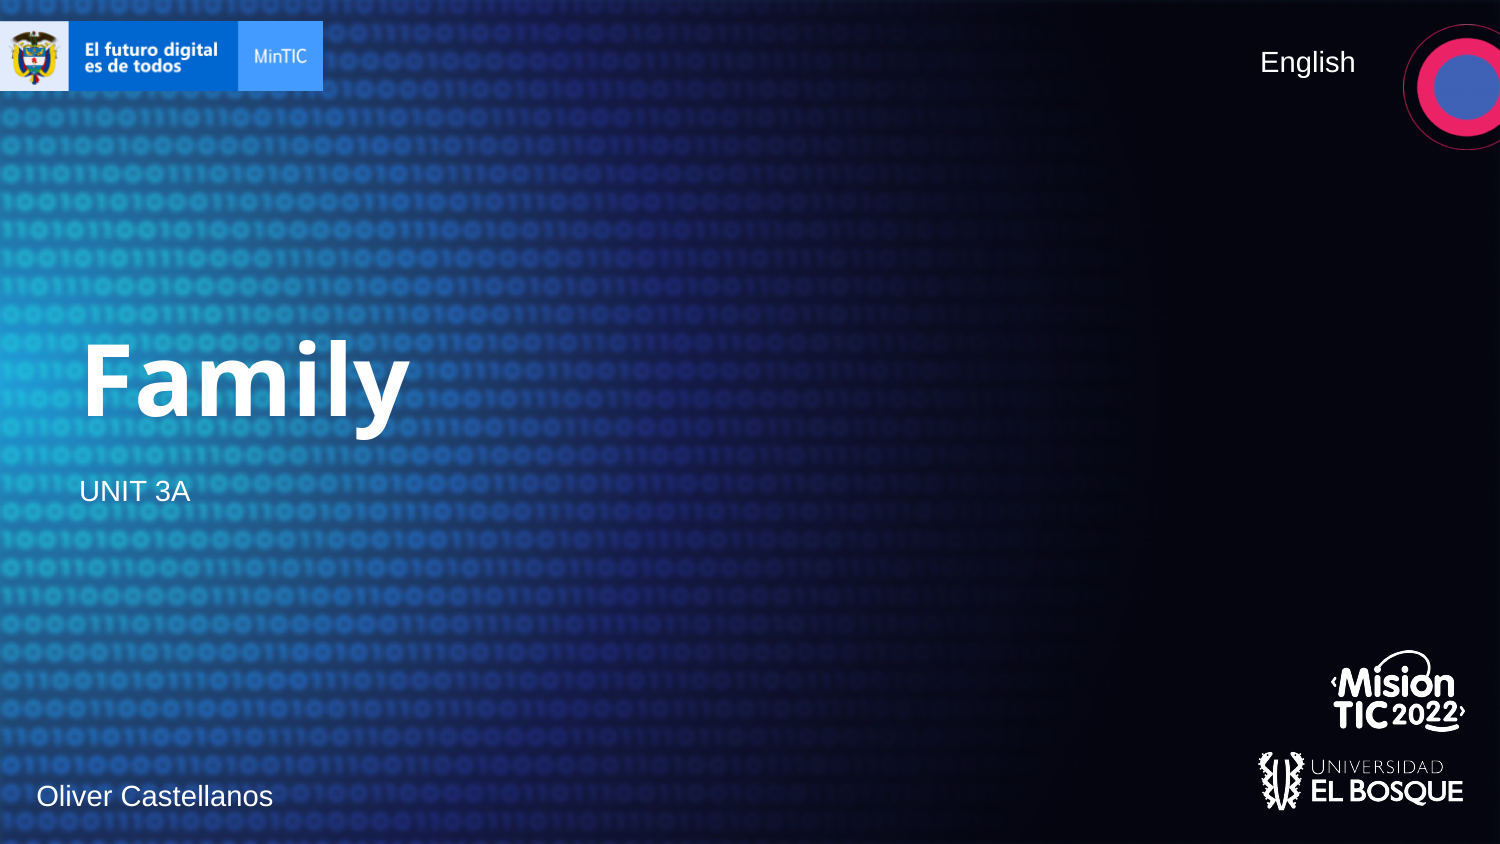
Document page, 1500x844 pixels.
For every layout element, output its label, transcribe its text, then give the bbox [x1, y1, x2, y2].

picture [0, 0, 1500, 844]
subtitle UNIT 3A [64, 457, 1413, 529]
title Family [64, 298, 1413, 452]
